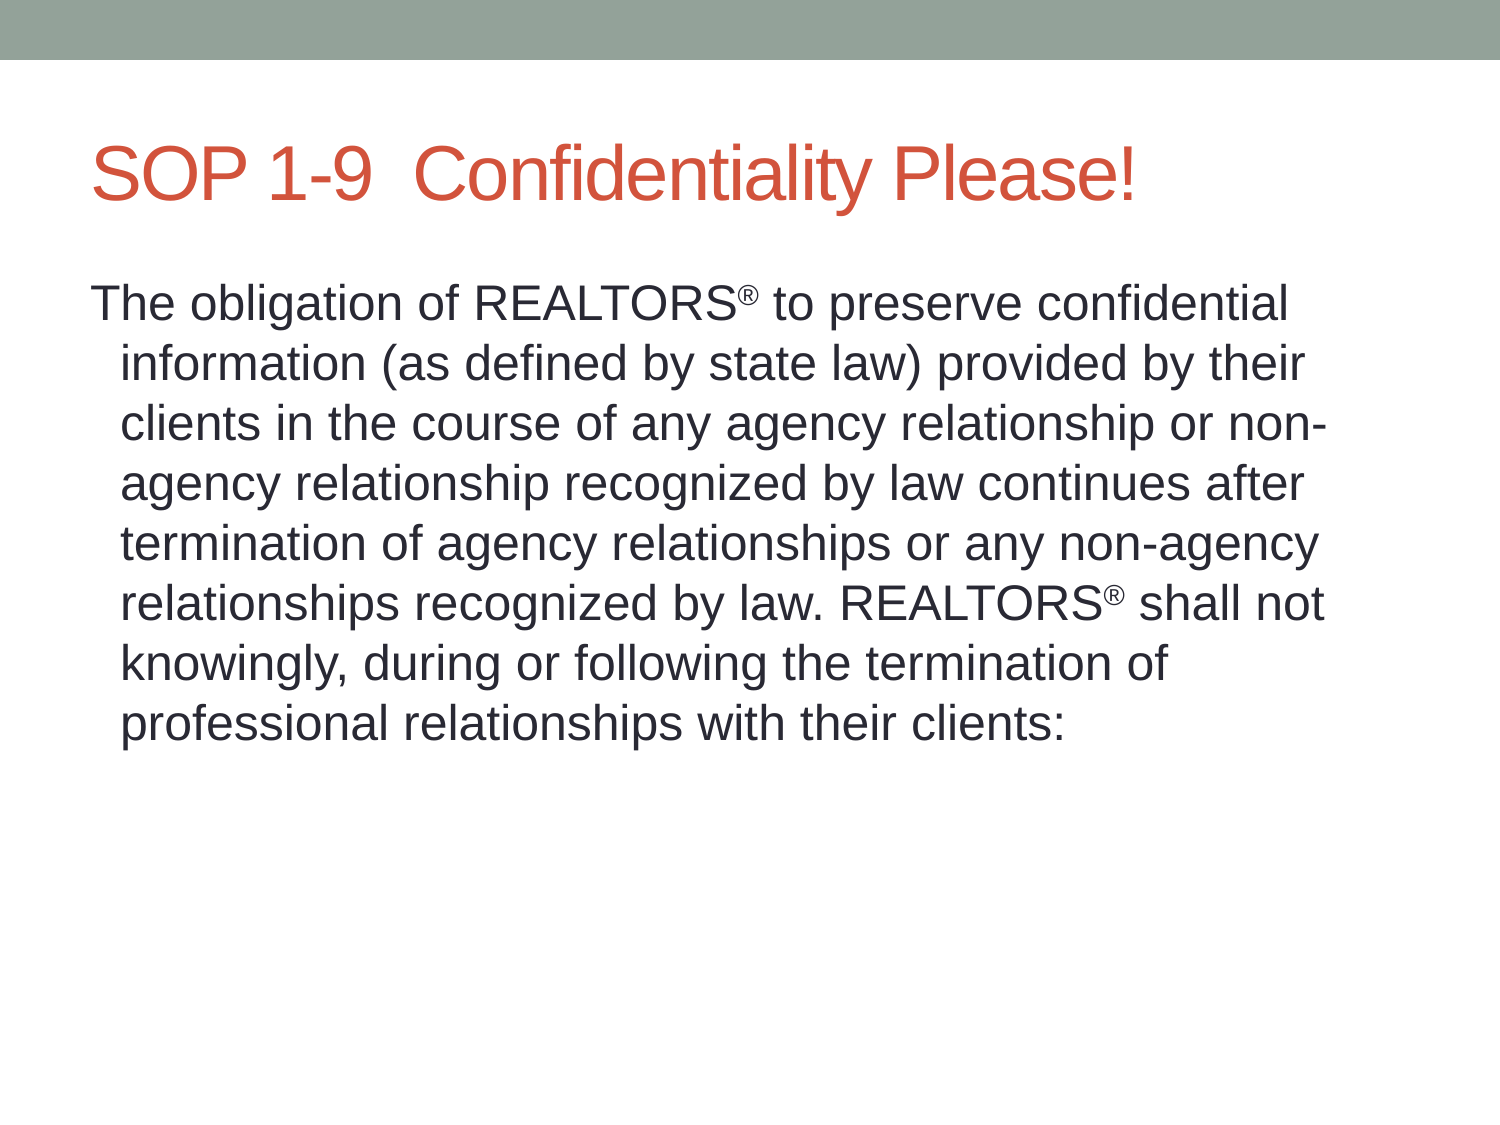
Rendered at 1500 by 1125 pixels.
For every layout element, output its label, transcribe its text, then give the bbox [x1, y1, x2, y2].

title SOP 1-9 Confidentiality Please! [75, 87, 1425, 250]
list The obligation of Realtors® to preserve confidential information (as defined by state law) provided by their clients in the course of any agency relationship or non-agency relationship recognized by law continues after termination of agency relationships or any non-agency relationships recognized by law. Realtors® shall not knowingly, during or following the termination of professional relationships with their clients: [75, 262, 1425, 1063]
